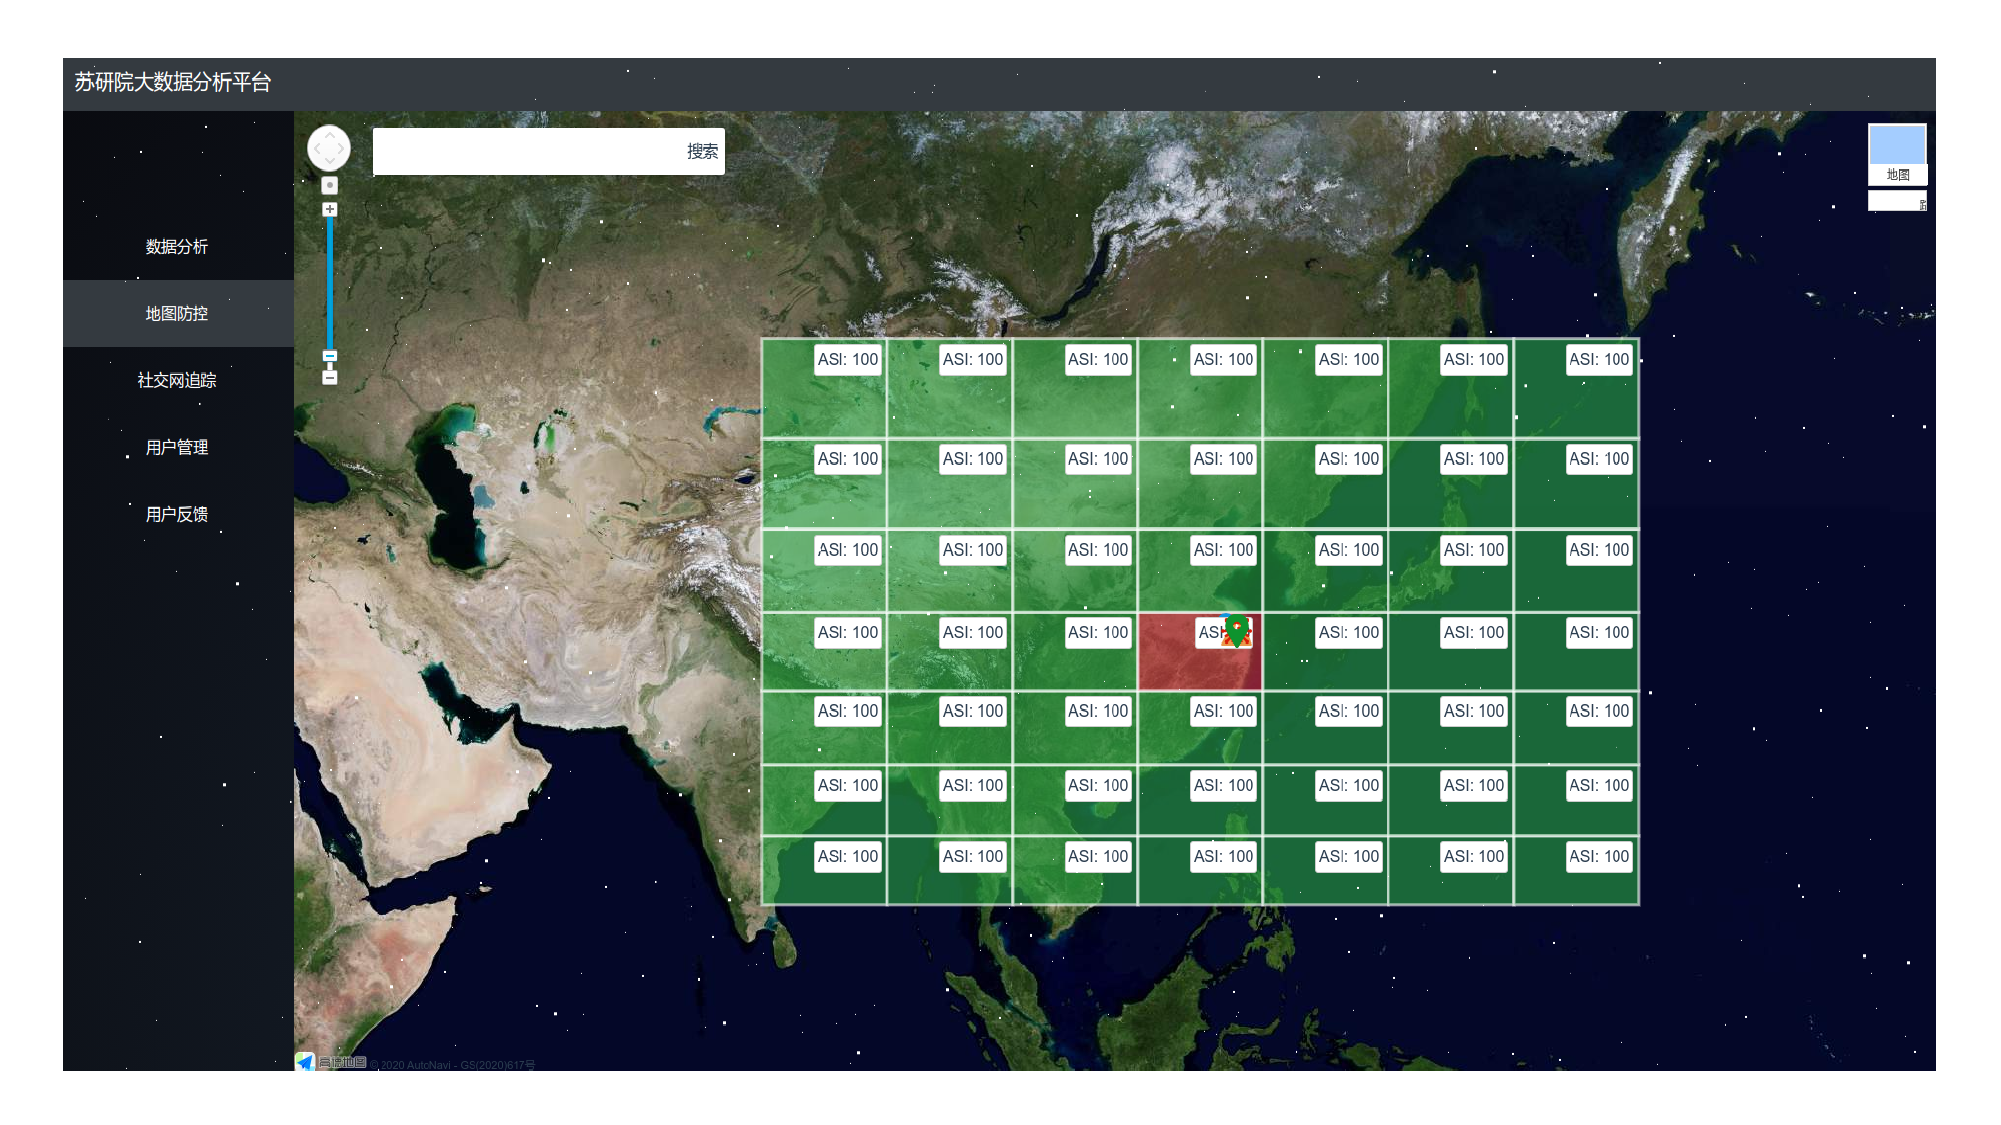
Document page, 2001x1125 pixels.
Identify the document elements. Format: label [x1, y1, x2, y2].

picture [63, 58, 1937, 1071]
